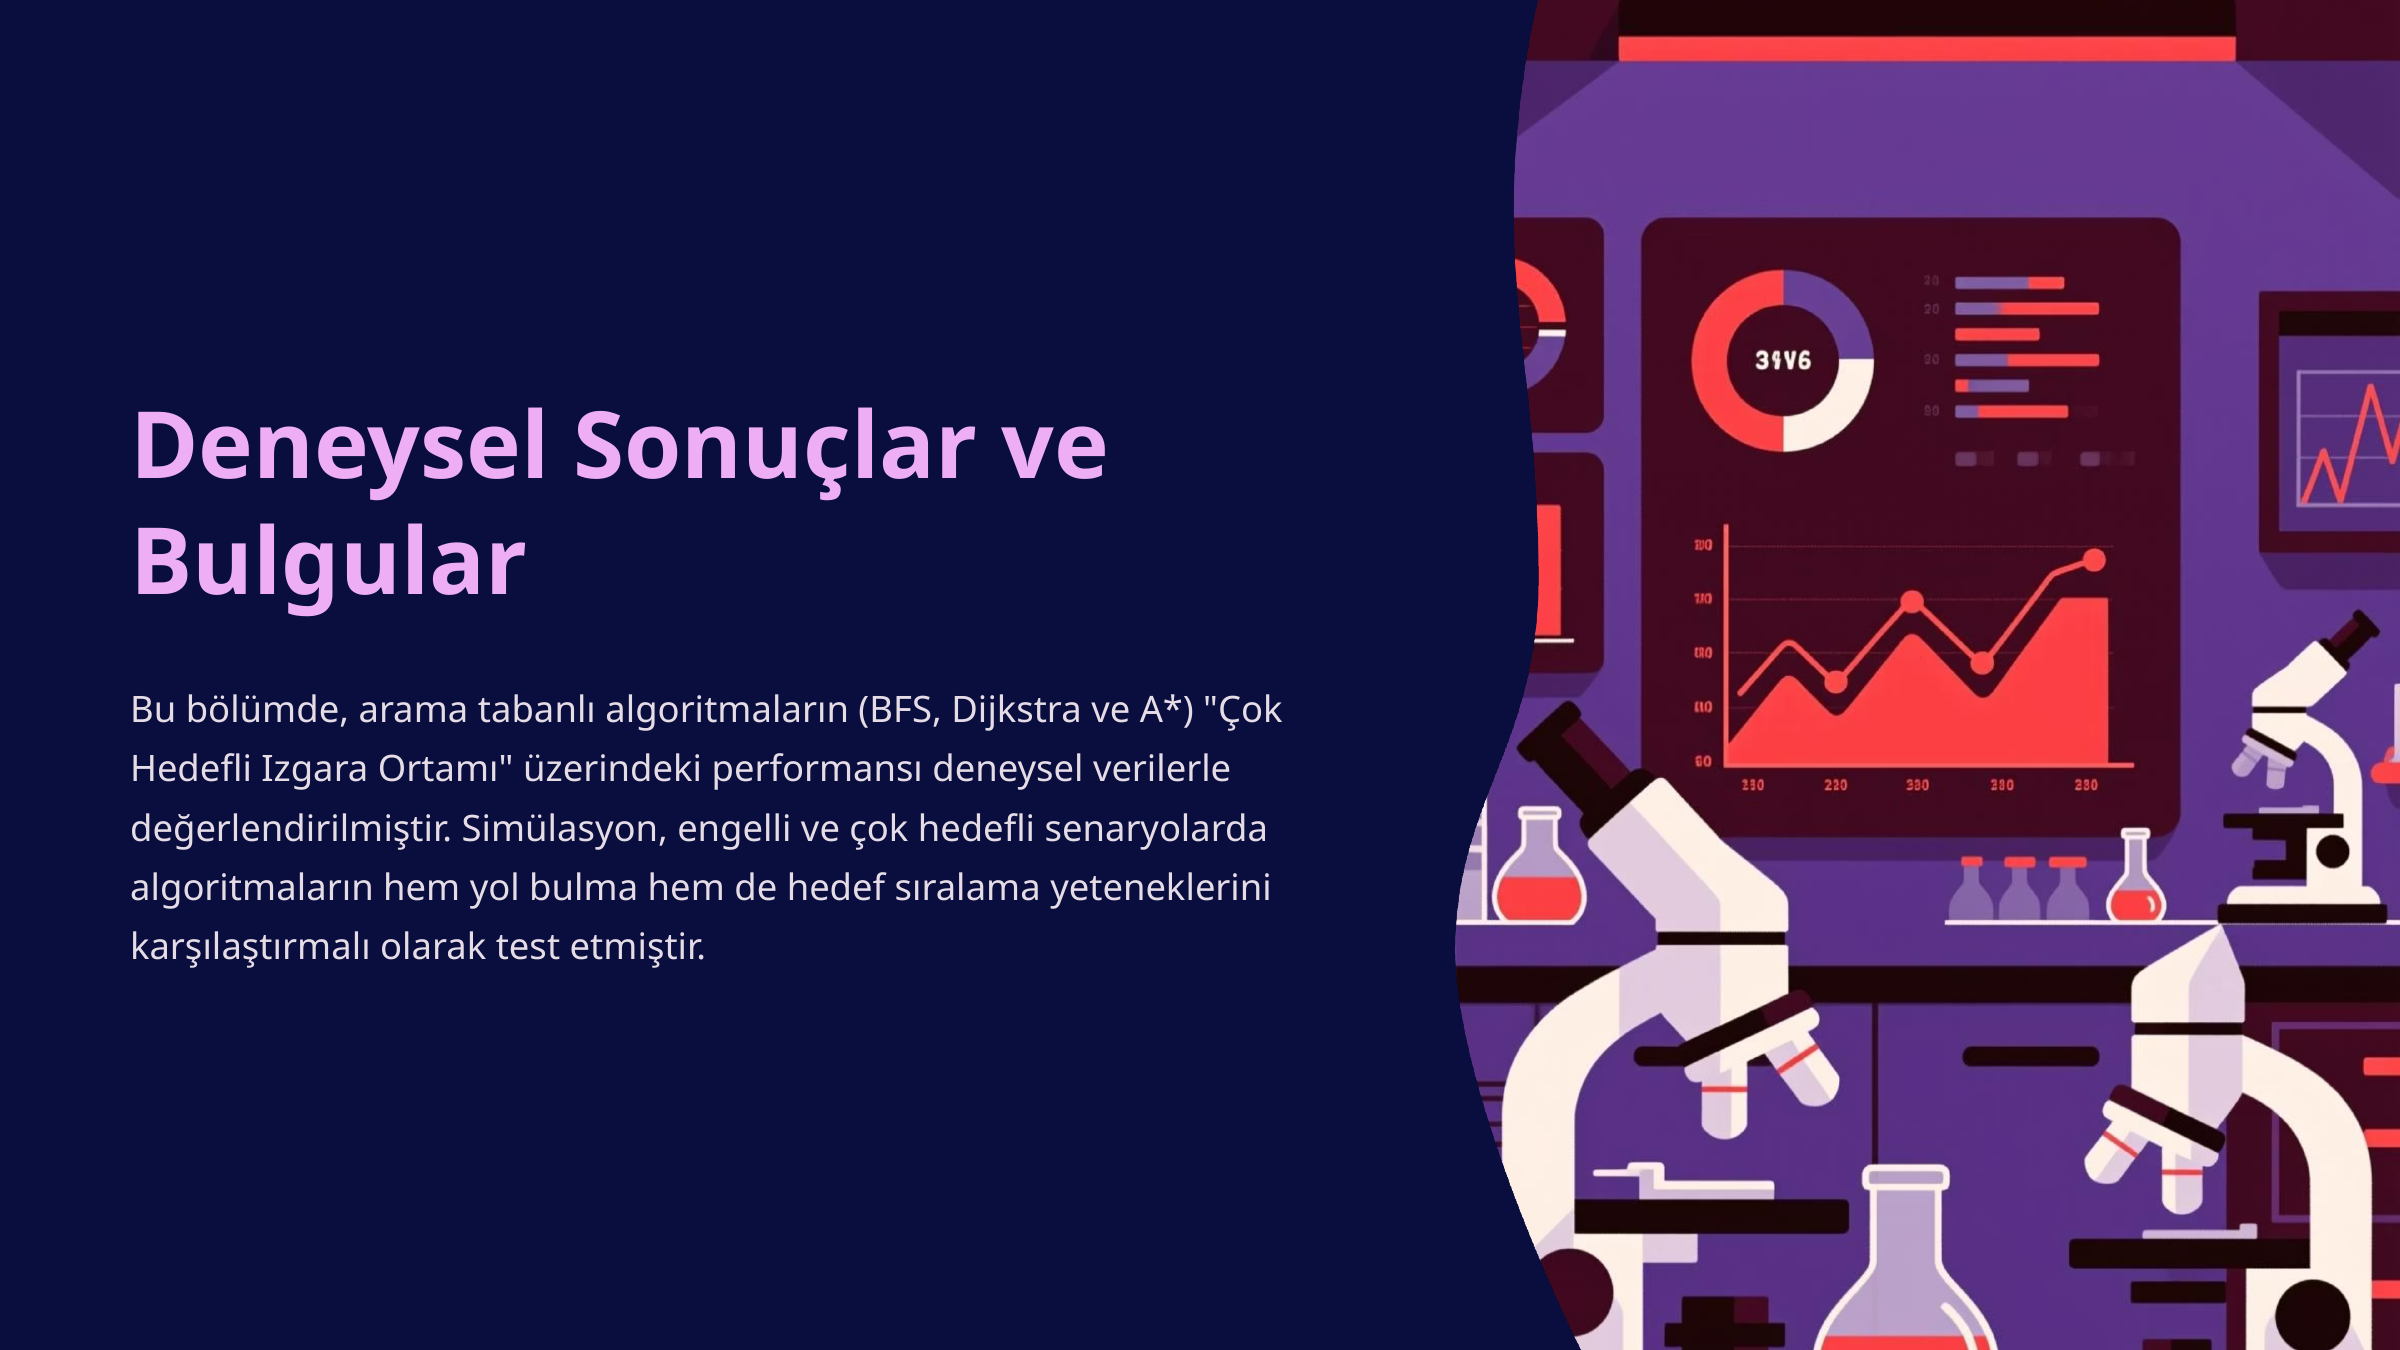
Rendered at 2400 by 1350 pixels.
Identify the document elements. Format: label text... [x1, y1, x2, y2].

text_box Deneysel Sonuçlar ve Bulgular [130, 381, 1370, 615]
picture [1454, 0, 2400, 1350]
text_box Bu bölümde, arama tabanlı algoritmaların (BFS, Dijkstra ve A*) "Çok Hedefli Izgara Ortamı" üzerindeki performansı deneysel verilerle değerlendirilmiştir. Simülasyon, engelli ve çok hedefli senaryolarda algoritmaların hem yol bulma hem de hedef sıralama yeteneklerini karşılaştırmalı olarak test etmiştir. [130, 670, 1370, 968]
